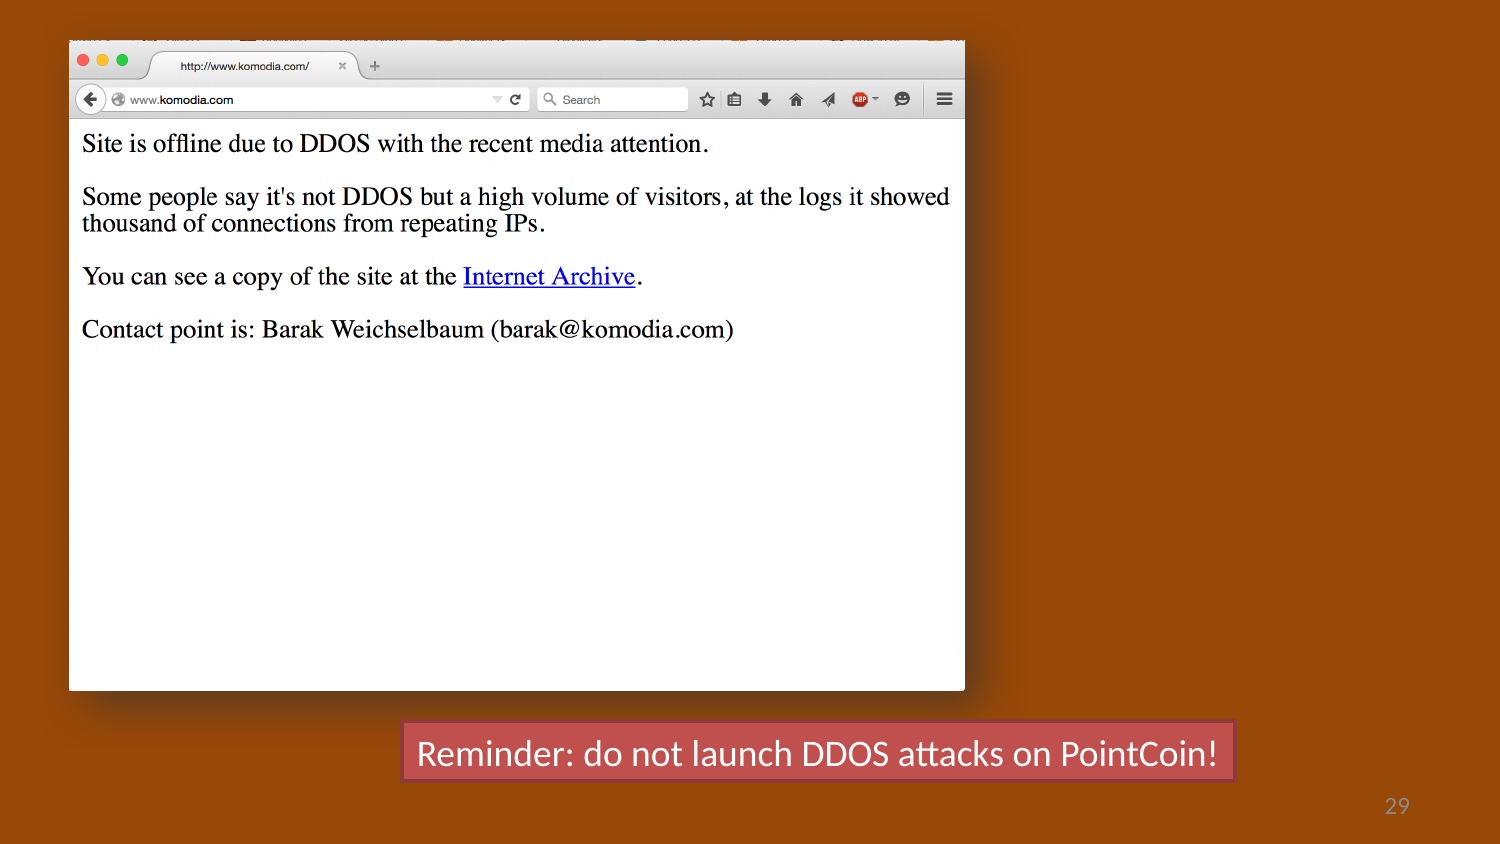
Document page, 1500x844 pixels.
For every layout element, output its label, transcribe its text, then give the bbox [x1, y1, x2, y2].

text_box Reminder: do not launch DDOS attacks on PointCoin! [400, 719, 1237, 783]
picture [69, 40, 965, 691]
slide_number 28 [1074, 782, 1425, 827]
